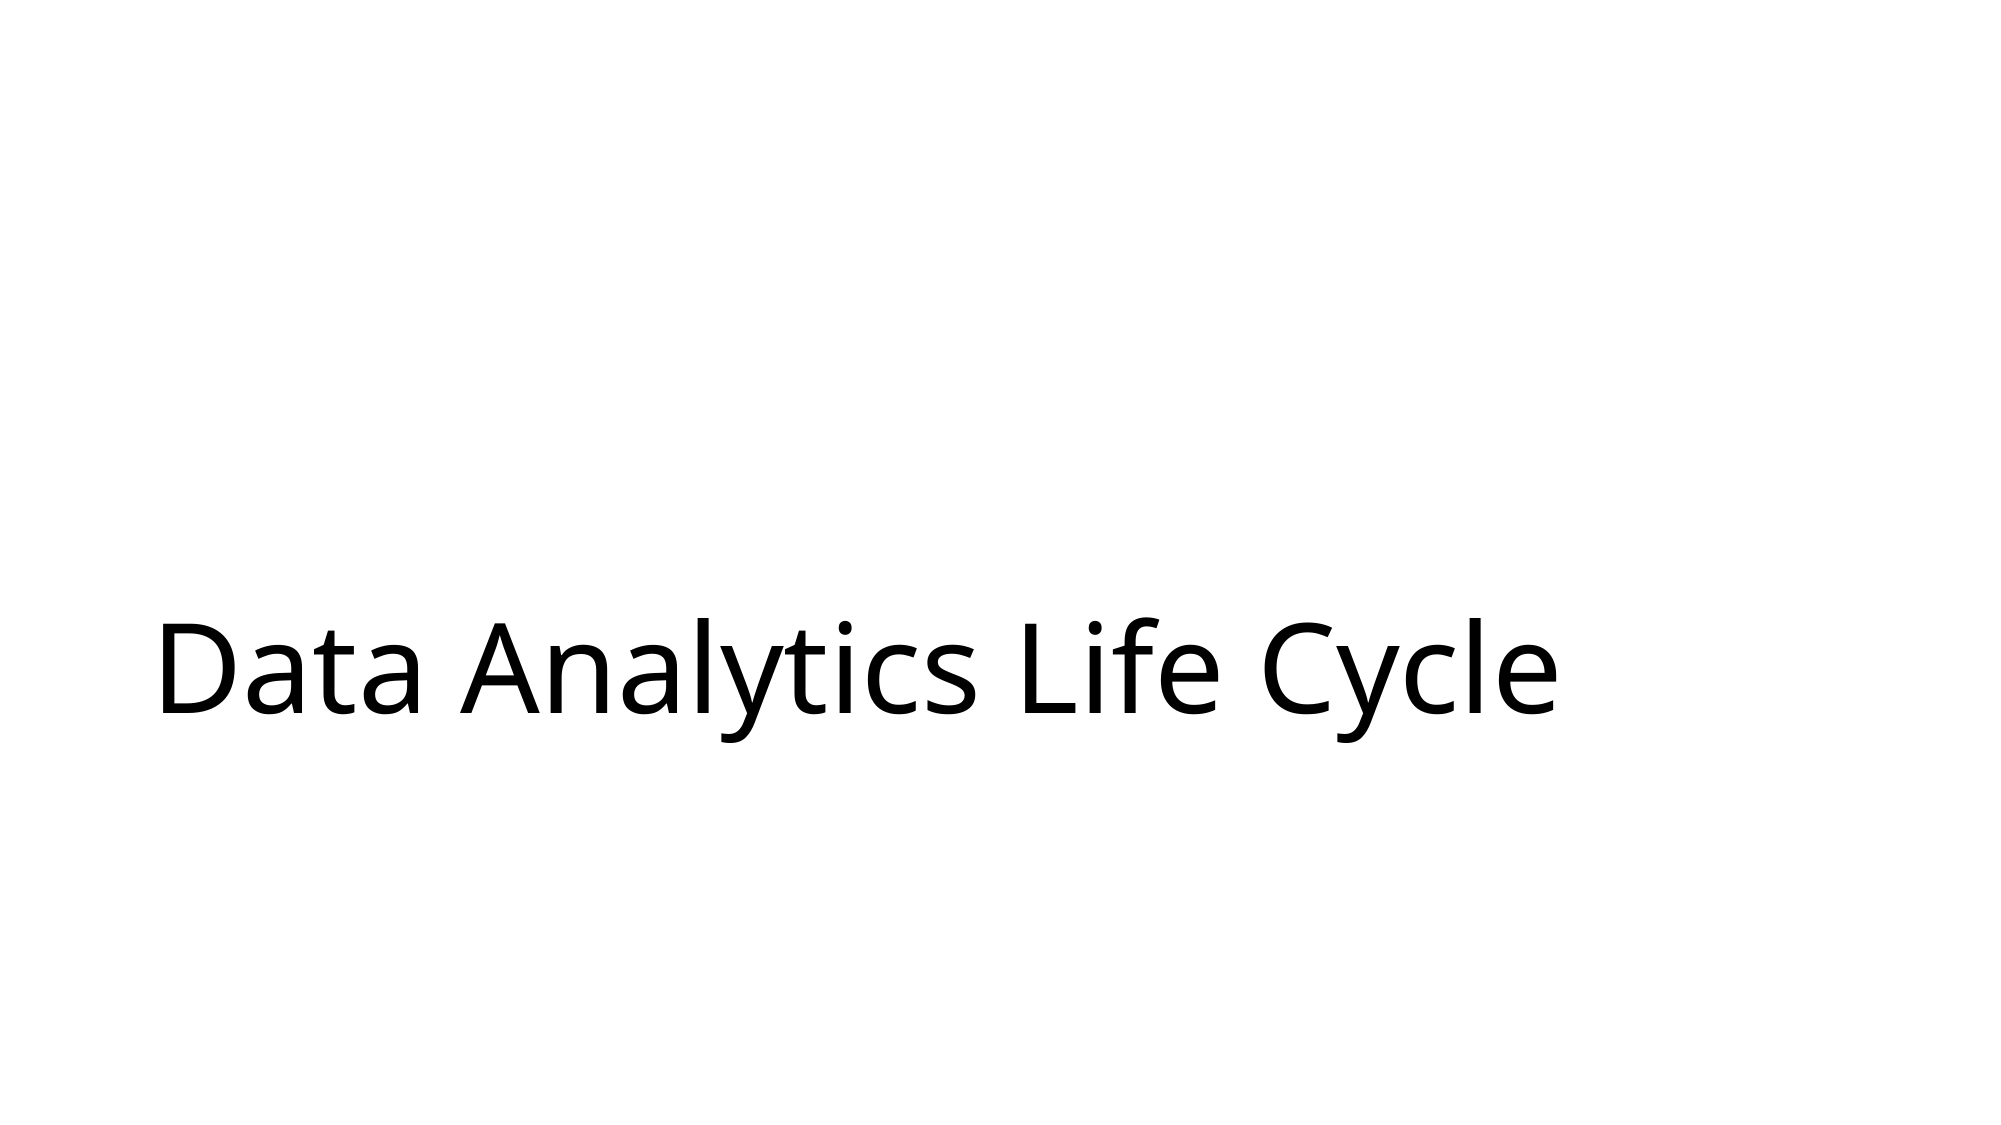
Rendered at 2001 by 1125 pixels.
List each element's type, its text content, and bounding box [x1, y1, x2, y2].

title Data Analytics Life Cycle [136, 280, 1862, 749]
